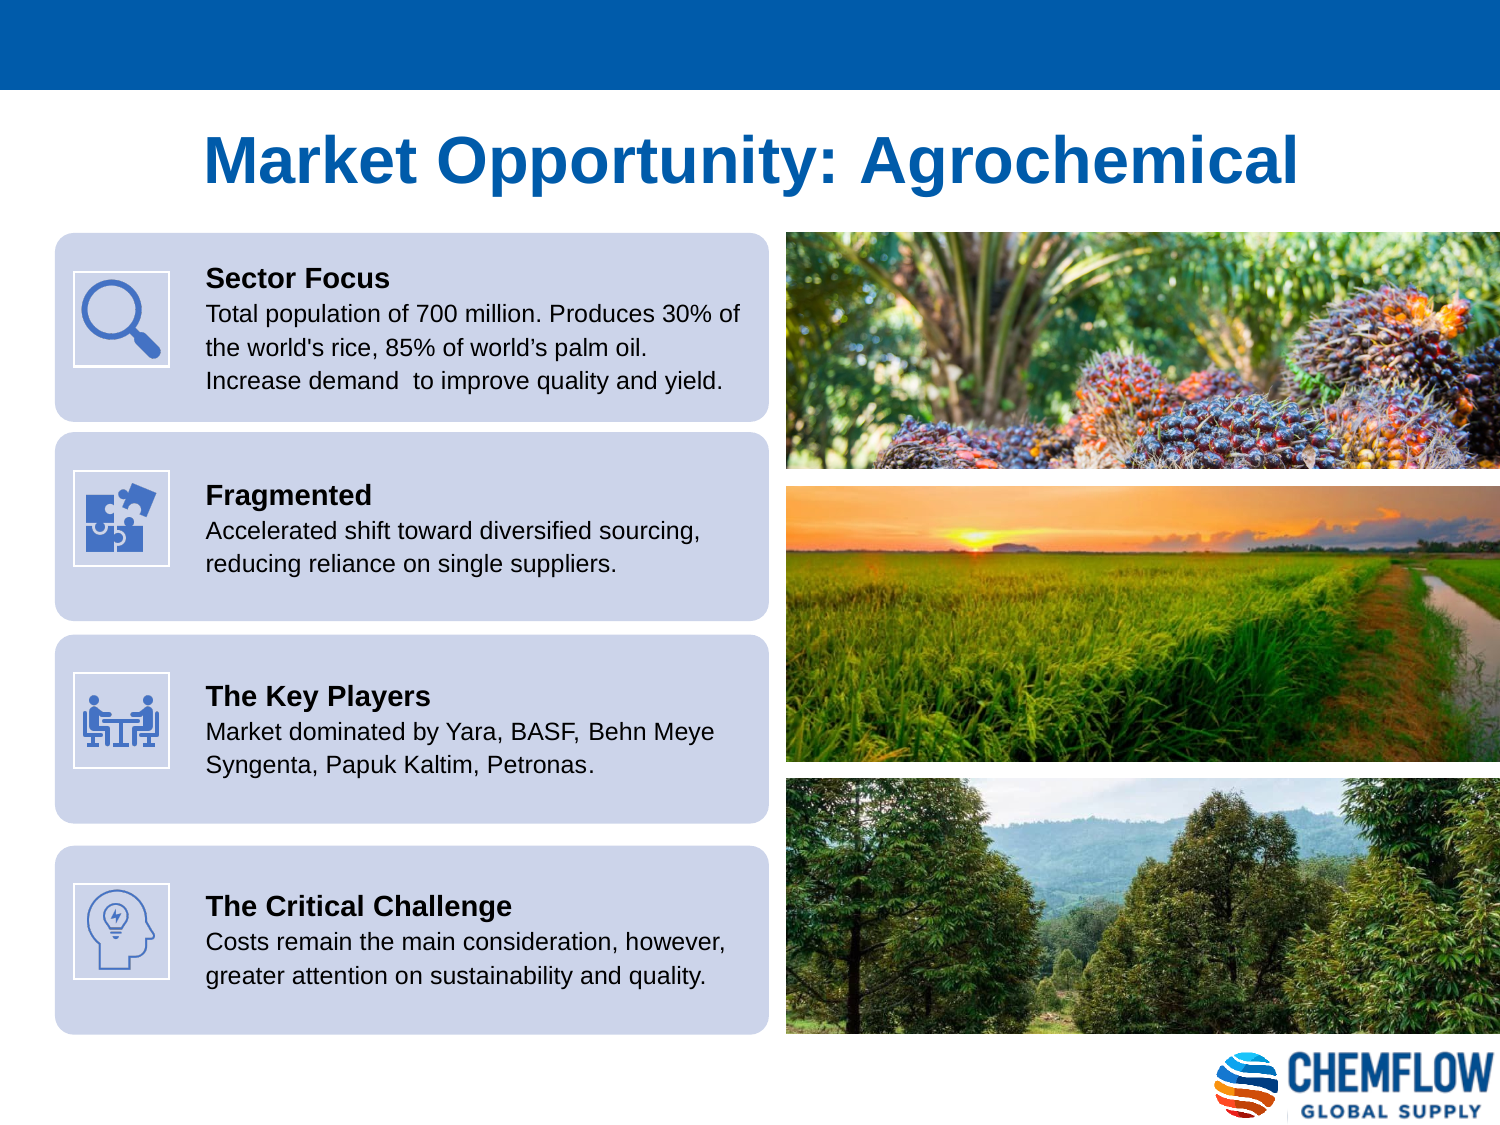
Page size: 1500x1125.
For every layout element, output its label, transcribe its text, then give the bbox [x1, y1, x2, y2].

title Market Opportunity: Agrochemical [68, 90, 1435, 232]
picture [1211, 1050, 1282, 1120]
picture [1287, 1035, 1500, 1125]
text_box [54, 232, 1500, 1035]
text_box [0, 0, 1500, 90]
